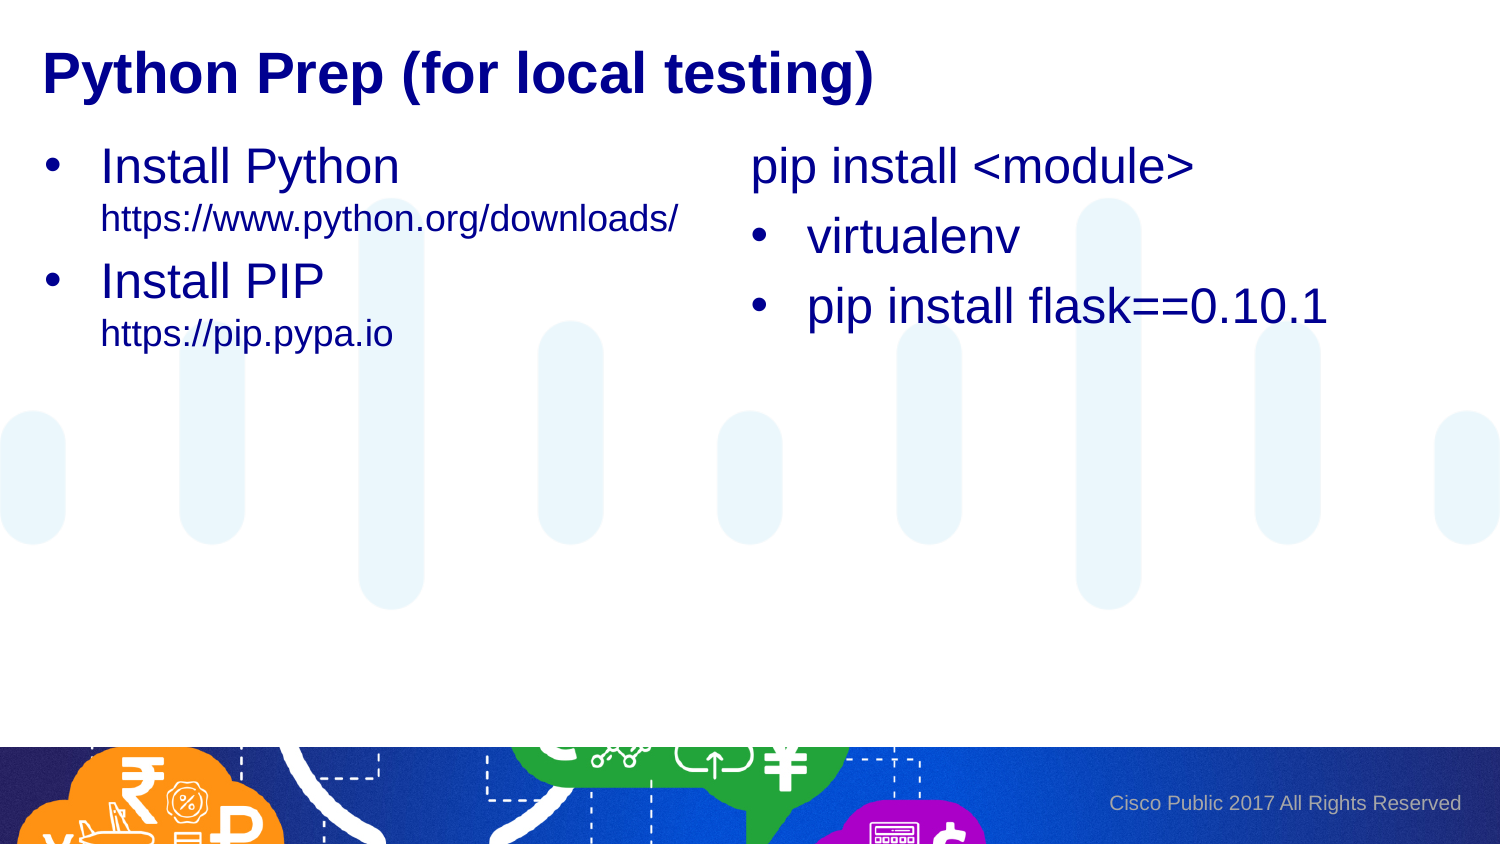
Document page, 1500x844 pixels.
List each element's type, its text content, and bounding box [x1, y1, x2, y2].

list Install Python https://www.python.org/downloads/ Install PIP https://pip.pypa.io [29, 126, 721, 706]
list pip install <module> virtualenv pip install flask==0.10.1 [735, 126, 1436, 706]
title Python Prep (for local testing) [27, 32, 1382, 107]
picture [0, 747, 1500, 844]
